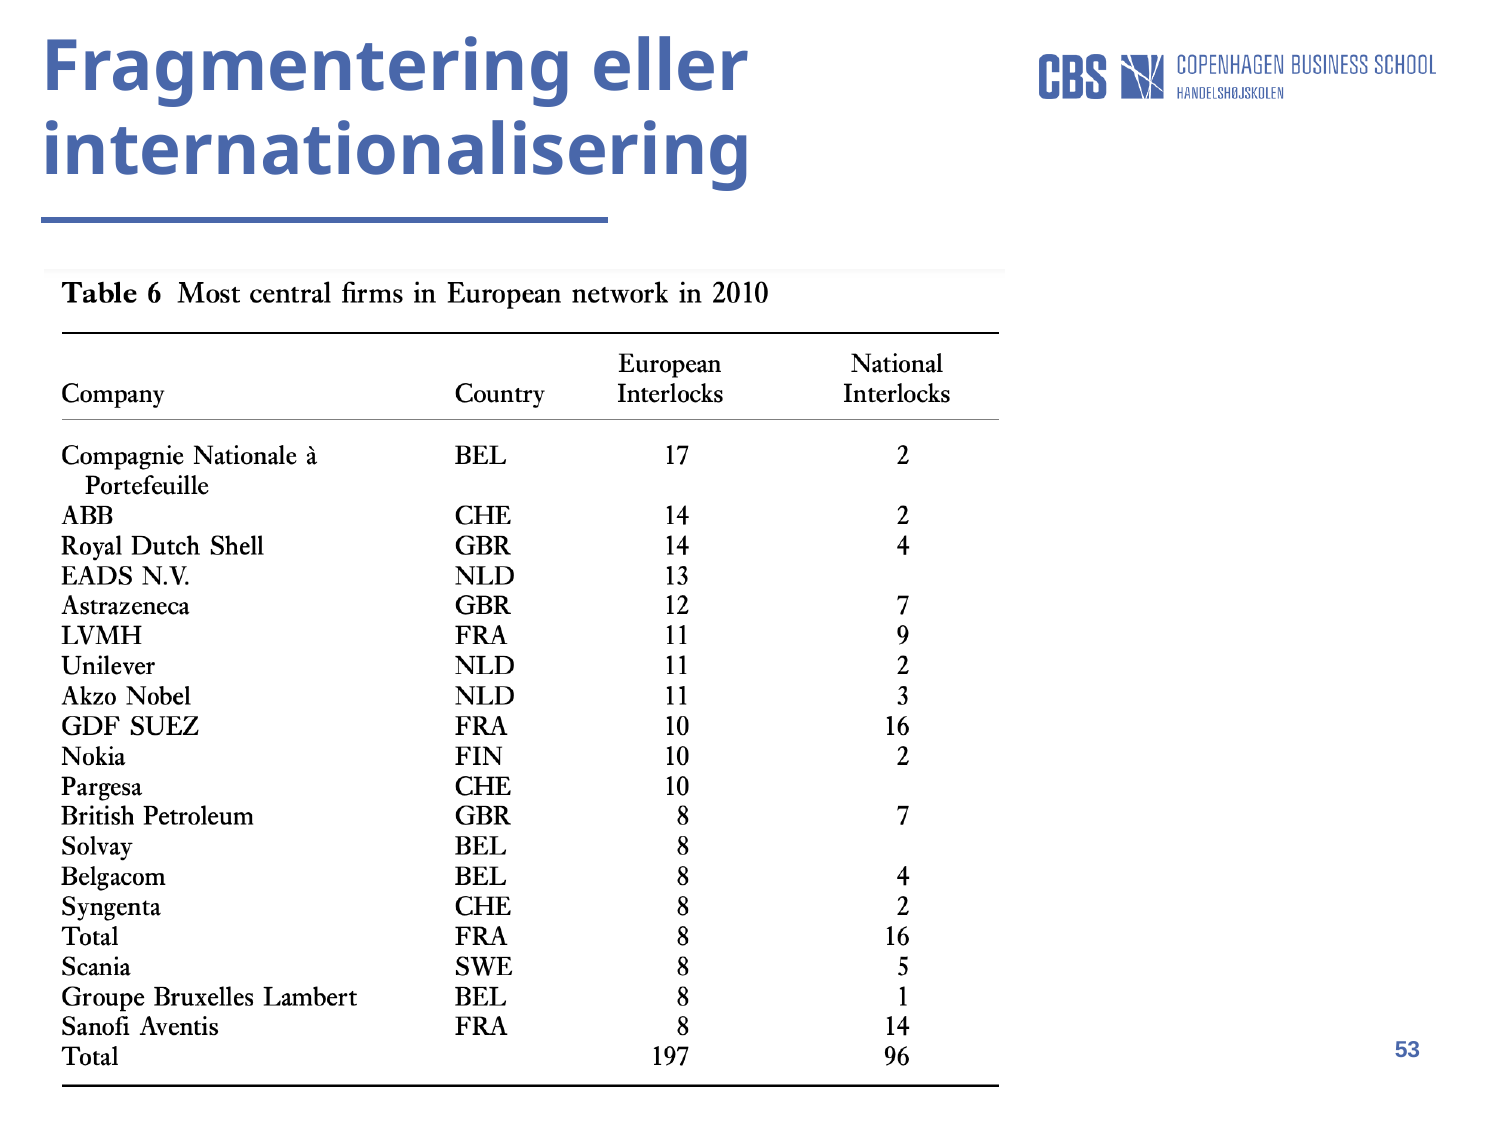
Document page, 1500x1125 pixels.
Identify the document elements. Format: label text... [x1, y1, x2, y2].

list Fragmentering eller internationalisering [41, 18, 1070, 114]
picture [43, 269, 1005, 1092]
picture [1070, 54, 1436, 99]
